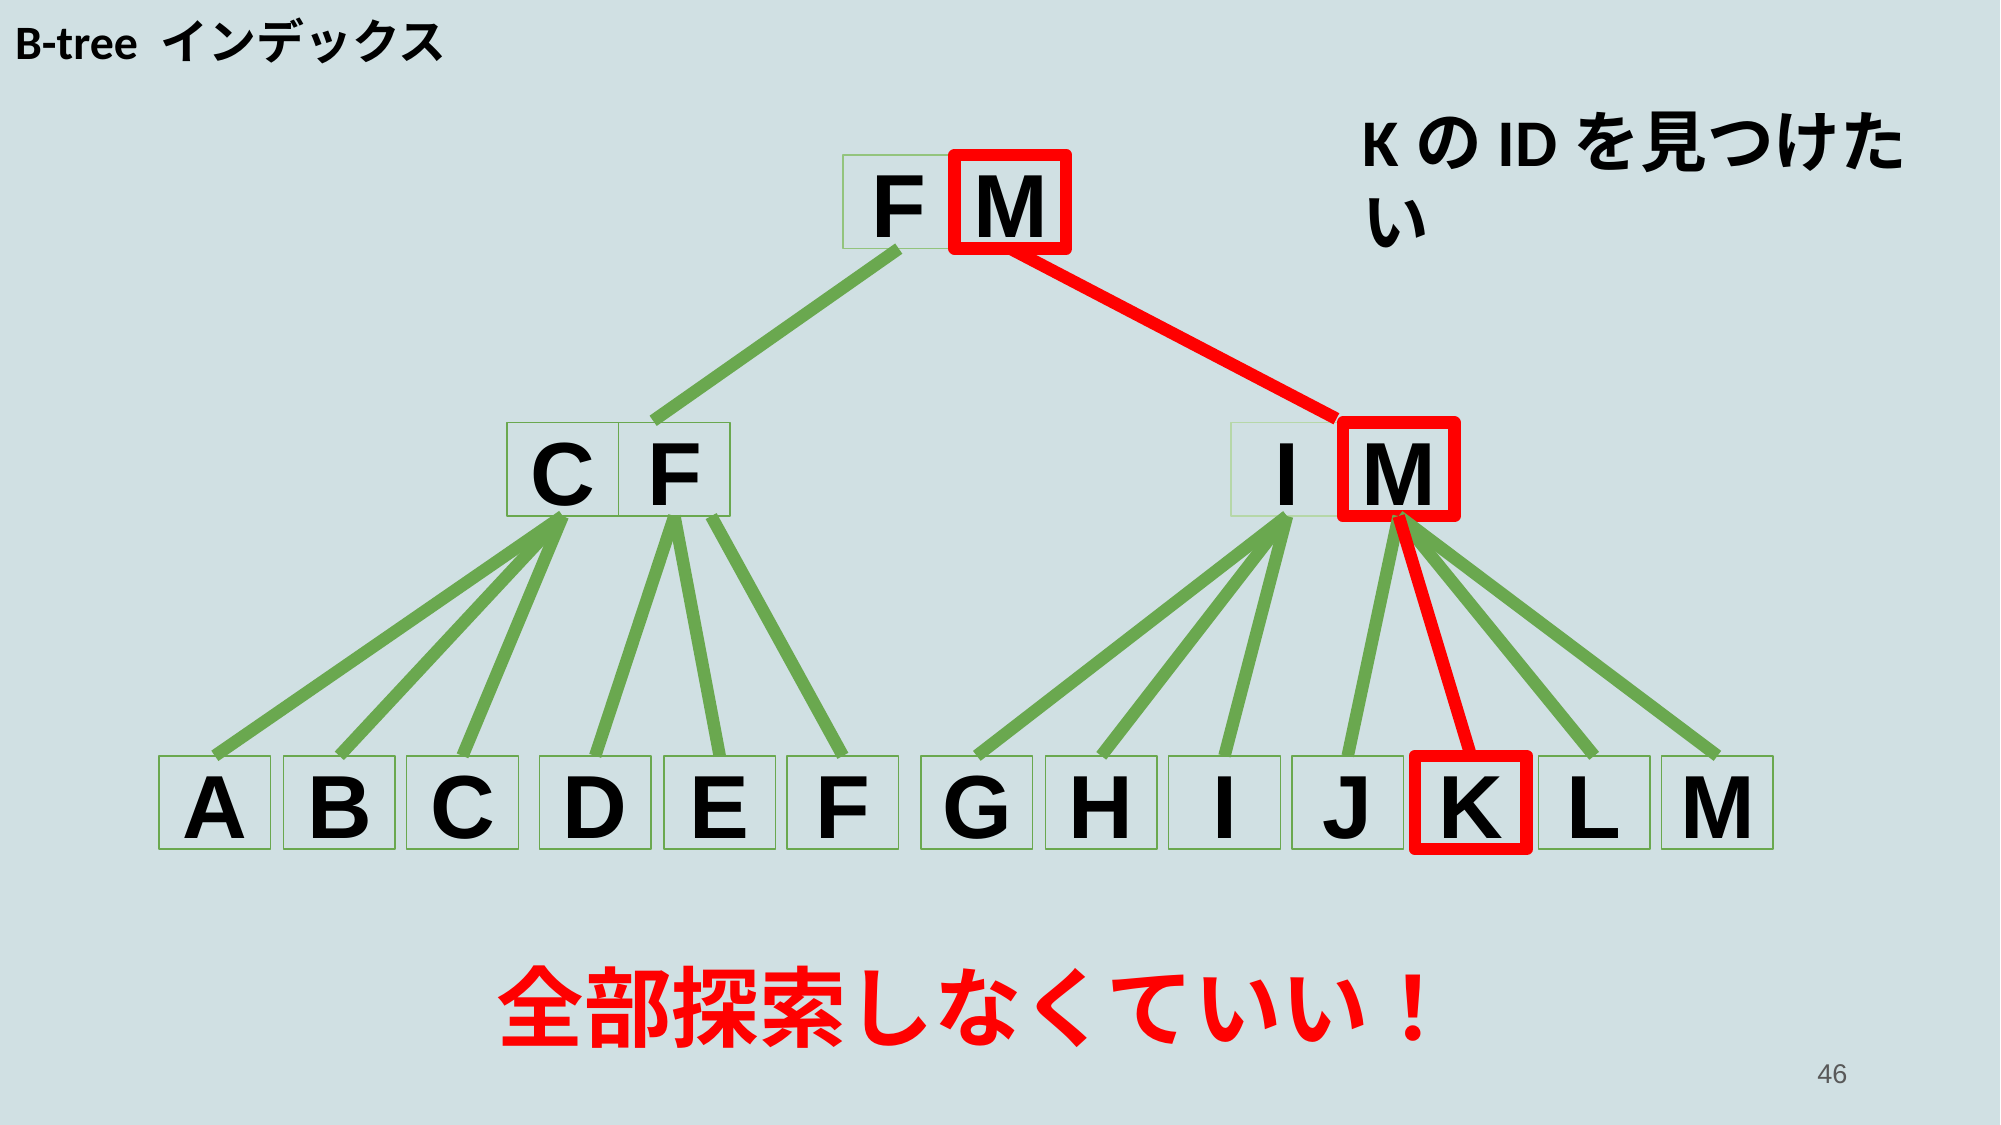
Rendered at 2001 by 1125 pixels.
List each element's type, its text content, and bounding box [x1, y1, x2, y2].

text_box F [842, 155, 954, 249]
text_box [1595, 515, 1718, 756]
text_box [721, 515, 844, 756]
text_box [675, 515, 720, 756]
text_box G [921, 755, 1033, 850]
text_box KのIDを見つけたい [1347, 85, 1976, 291]
text_box B-tree インデックス [0, 0, 725, 85]
text_box A [159, 755, 271, 850]
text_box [1472, 515, 1595, 756]
title 全部探索しなくていい！ [114, 897, 1840, 1115]
text_box F [618, 422, 731, 514]
text_box H [1045, 764, 1158, 850]
text_box M [954, 155, 1067, 249]
text_box E [663, 764, 776, 850]
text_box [1010, 248, 1337, 419]
text_box C [406, 764, 519, 850]
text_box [976, 515, 1288, 756]
text_box B [283, 764, 396, 850]
text_box M [1661, 755, 1774, 850]
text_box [1398, 515, 1472, 756]
text_box C [506, 422, 618, 517]
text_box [652, 248, 899, 422]
text_box D [539, 755, 652, 850]
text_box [1347, 515, 1397, 756]
text_box K [1415, 764, 1527, 850]
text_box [214, 515, 564, 756]
text_box M [1342, 422, 1455, 517]
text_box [595, 515, 675, 756]
text_box I [1231, 422, 1342, 517]
slide_number ‹#› [1840, 1042, 1863, 1103]
text_box F [787, 755, 899, 850]
text_box J [1291, 755, 1404, 850]
text_box I [1168, 764, 1281, 850]
text_box L [1538, 764, 1651, 850]
